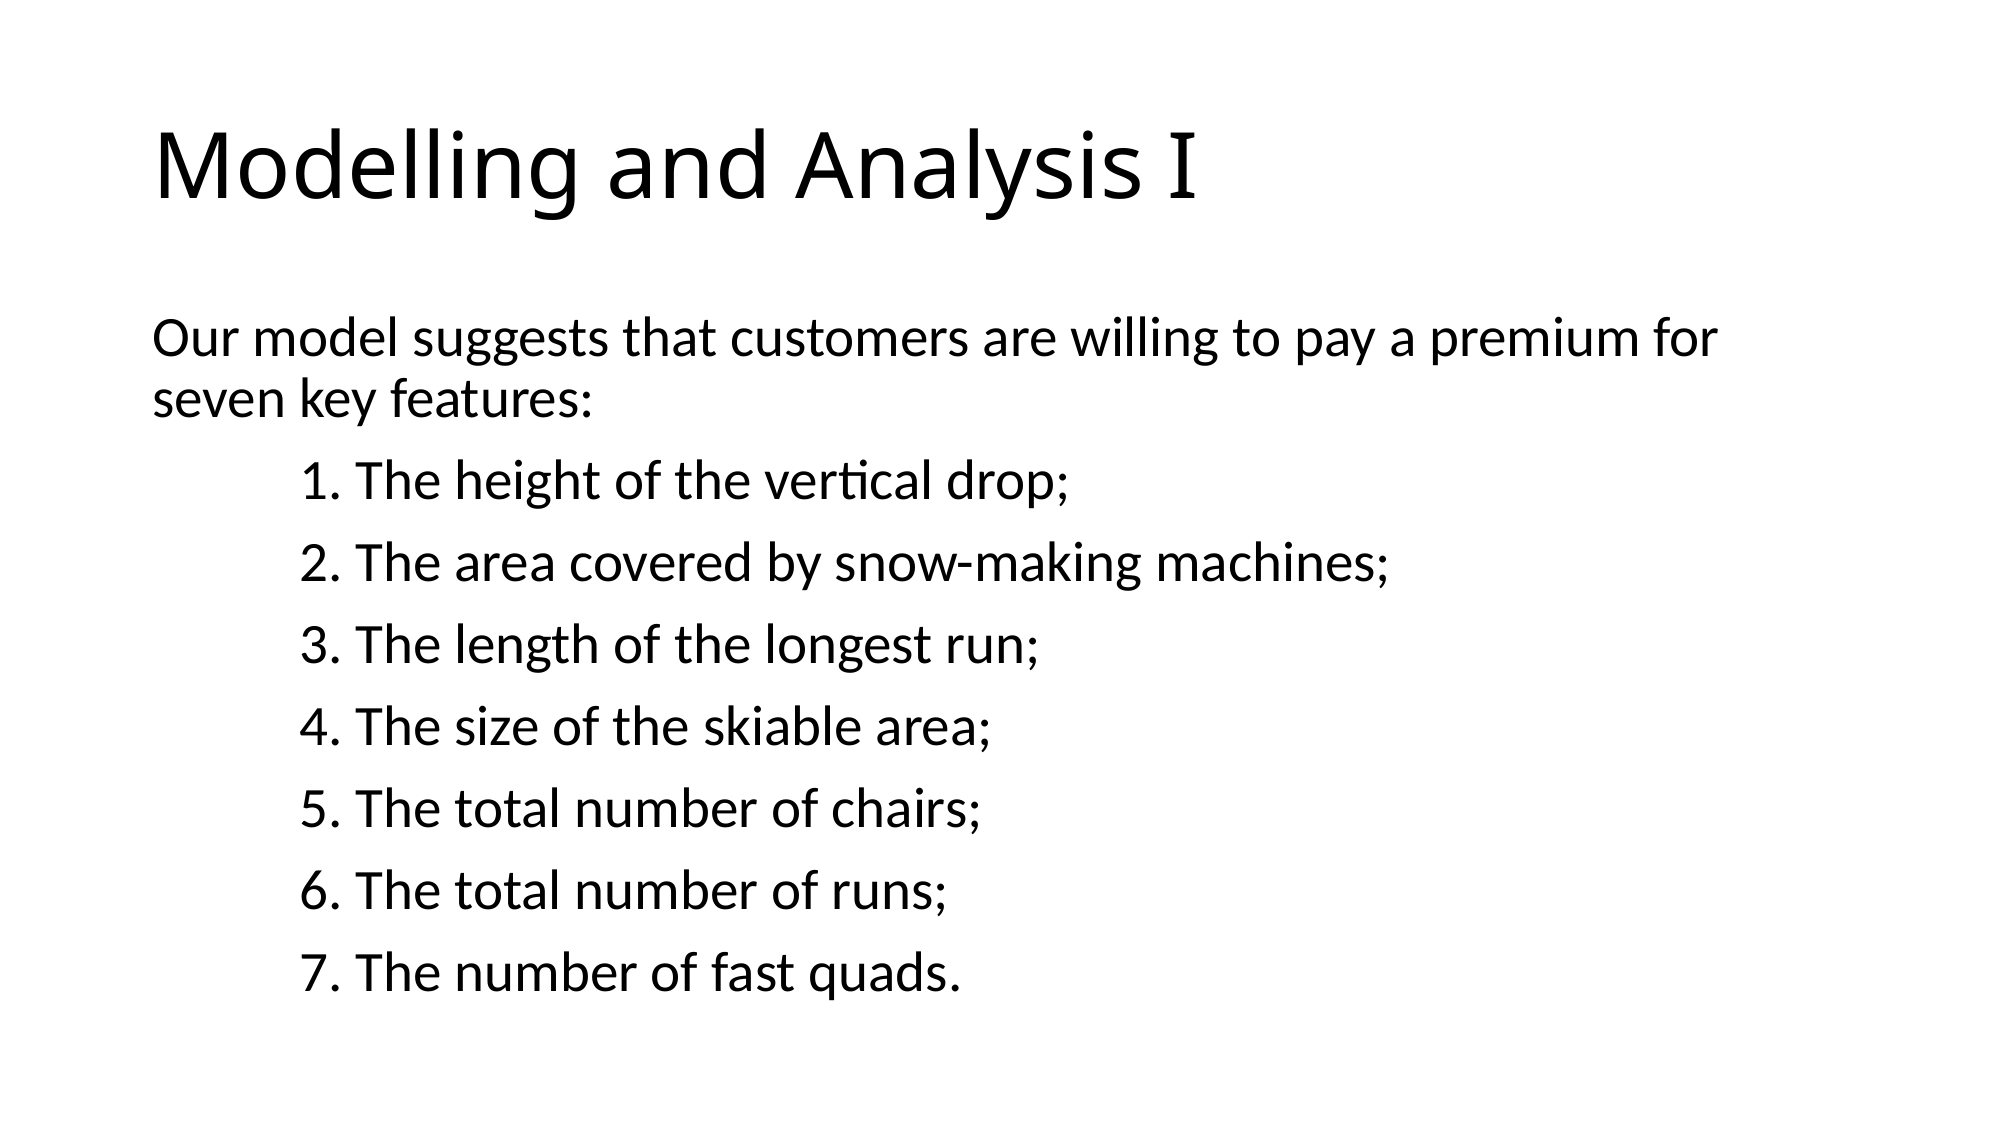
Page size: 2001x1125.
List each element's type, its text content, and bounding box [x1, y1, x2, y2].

title Modelling and Analysis I [137, 59, 1863, 278]
list Our model suggests that customers are willing to pay a premium for seven key features: 1. The height of the vertical drop; 2. The area covered by snow-making machines; 3. The length of the longest run; 4. The size of the skiable area; 5. The total number of chairs; 6. The total number of runs; 7. The number of fast quads. [137, 299, 1863, 1014]
